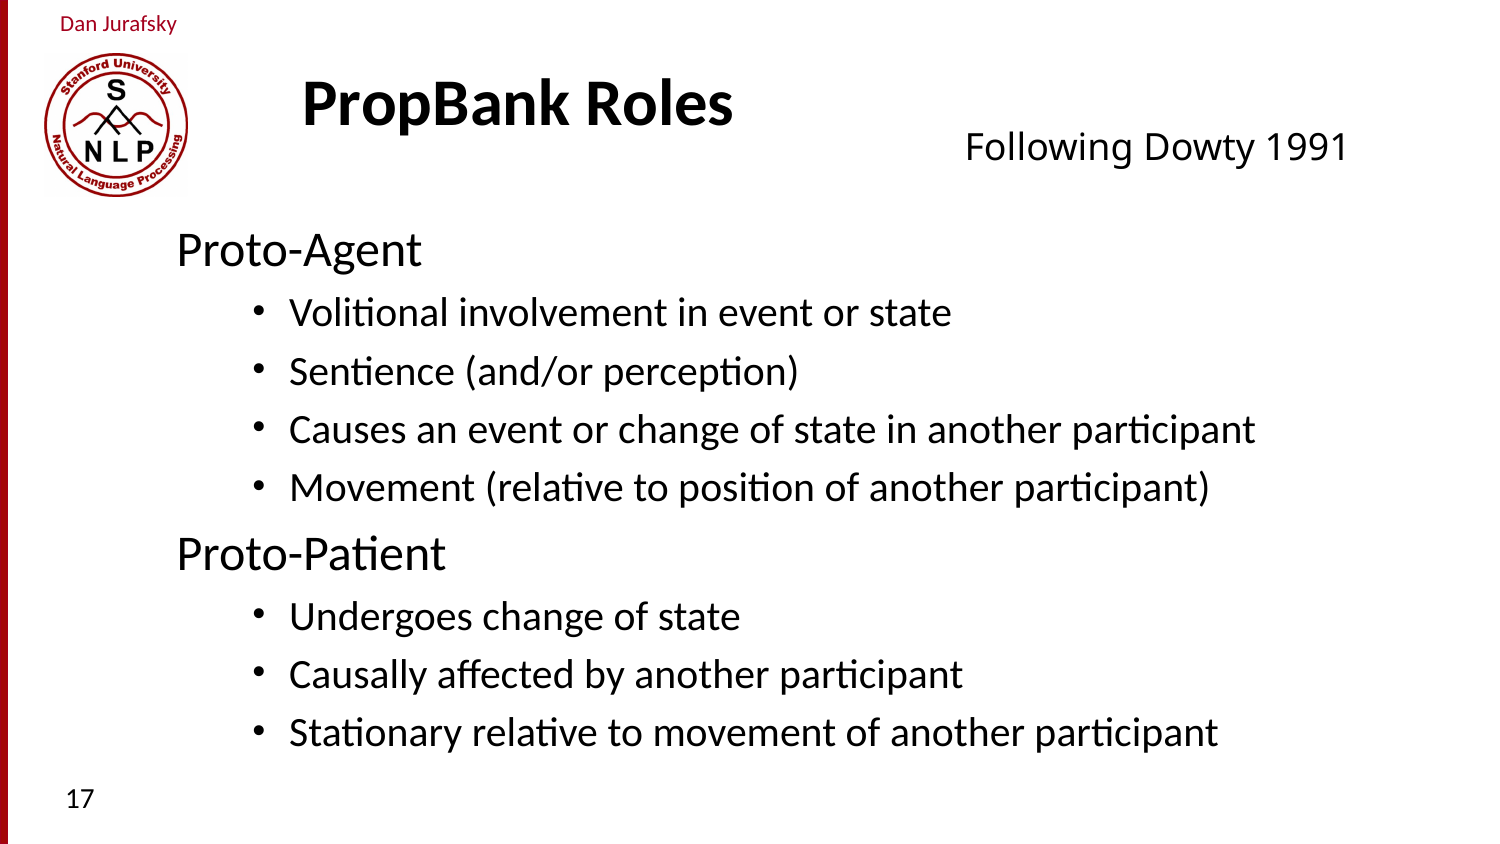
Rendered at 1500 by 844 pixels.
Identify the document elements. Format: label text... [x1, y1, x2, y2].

text_box Following Dowty 1991 [949, 115, 1366, 176]
list Proto-Agent Volitional involvement in event or state Sentience (and/or perception) Causes an event or change of state in another participant Movement (relative to position of another participant) Proto-Patient Undergoes change of state Causally affected by another participant Stationary relative to movement of another participant [161, 209, 1325, 707]
picture [44, 53, 188, 197]
slide_number 17 [49, 771, 158, 829]
title PropBank Roles [287, 24, 1175, 147]
